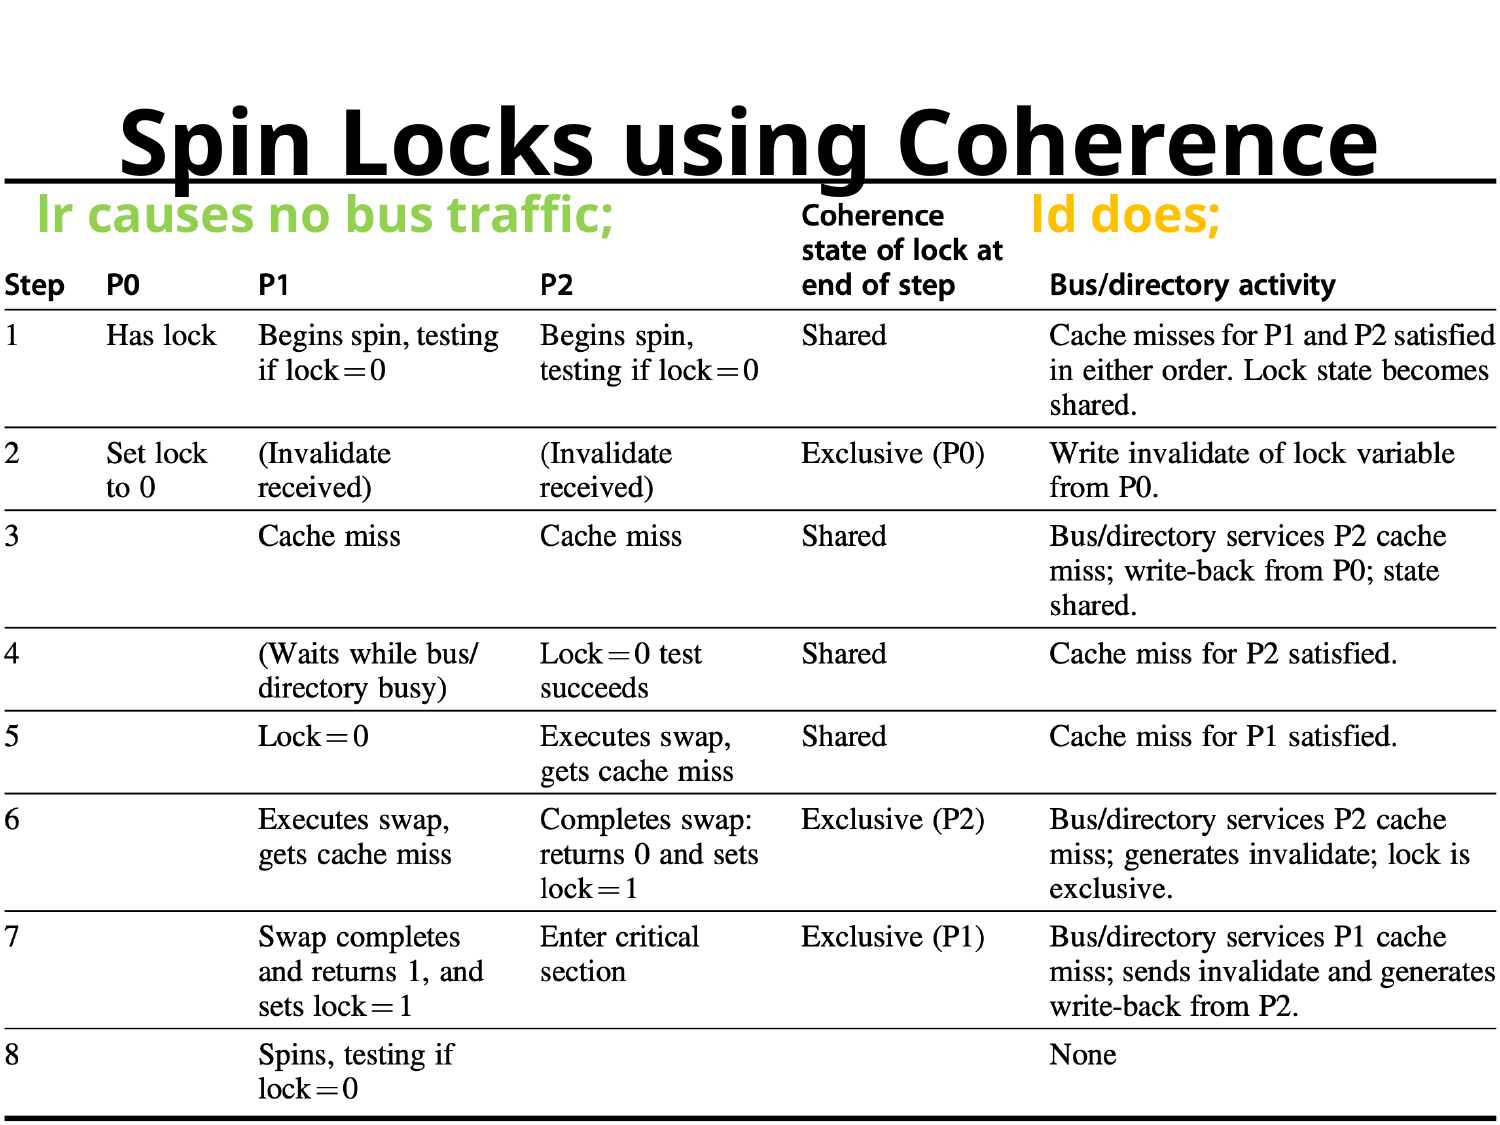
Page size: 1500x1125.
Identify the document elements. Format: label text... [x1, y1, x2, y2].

picture [0, 174, 1500, 1125]
title Spin Locks using Coherence [0, 45, 1500, 174]
